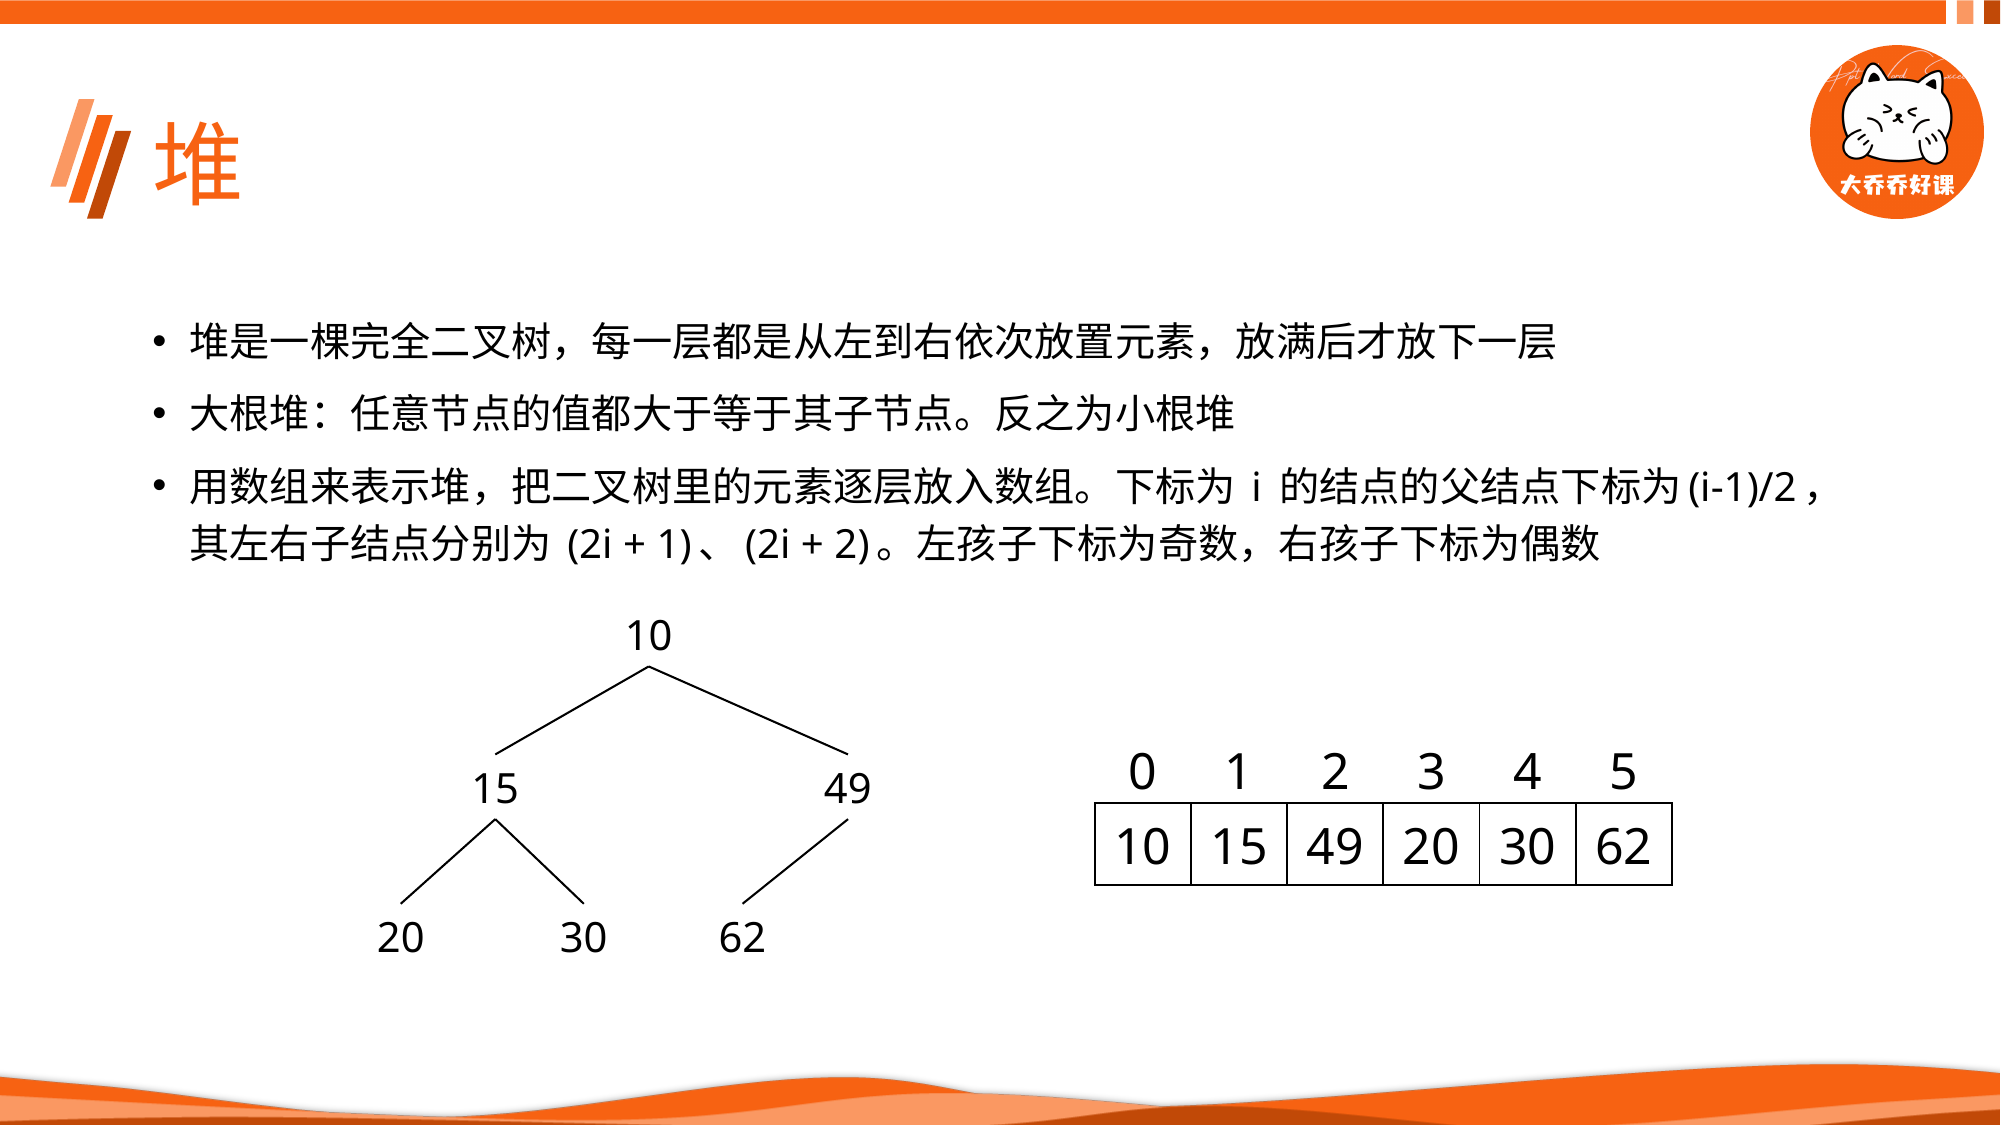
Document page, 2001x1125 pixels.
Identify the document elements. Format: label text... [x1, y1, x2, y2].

table_header 5 [1576, 728, 1672, 802]
table_header 4 [1480, 728, 1576, 802]
table_header 0 [1095, 728, 1191, 802]
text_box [742, 820, 848, 904]
text_box 20 [362, 903, 440, 969]
text_box 10 [609, 601, 688, 667]
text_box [648, 667, 848, 755]
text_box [495, 667, 648, 755]
table_cell 62 [1577, 804, 1671, 884]
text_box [400, 820, 495, 904]
table_header 3 [1383, 728, 1480, 802]
picture [0, 1053, 2000, 1125]
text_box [495, 820, 584, 904]
table_cell 49 [1288, 804, 1382, 884]
table_header 2 [1287, 728, 1383, 802]
list 堆是一棵完全二叉树，每一层都是从左到右依次放置元素，放满后才放下一层 大根堆：任意节点的值都大于等于其子节点。反之为小根堆 用数组来表示堆，把二叉树里的元素逐层放入数组。下标为 i 的结点的父结点下标为(i-1)/2，其左右子结点分别为 (2i + 1)、(2i + 2)。左孩子下标为奇数，右孩子下标为偶数 [137, 299, 1863, 585]
text_box 62 [703, 903, 782, 969]
table_header 1 [1191, 728, 1287, 802]
table_cell 20 [1384, 804, 1479, 884]
text_box 49 [809, 754, 887, 820]
text_box 30 [545, 903, 623, 969]
picture [1849, 45, 1984, 219]
table_cell 30 [1480, 804, 1575, 884]
table_cell 15 [1192, 804, 1286, 884]
title 堆 [137, 59, 1863, 278]
text_box 15 [456, 754, 535, 820]
table_cell 10 [1096, 804, 1190, 884]
